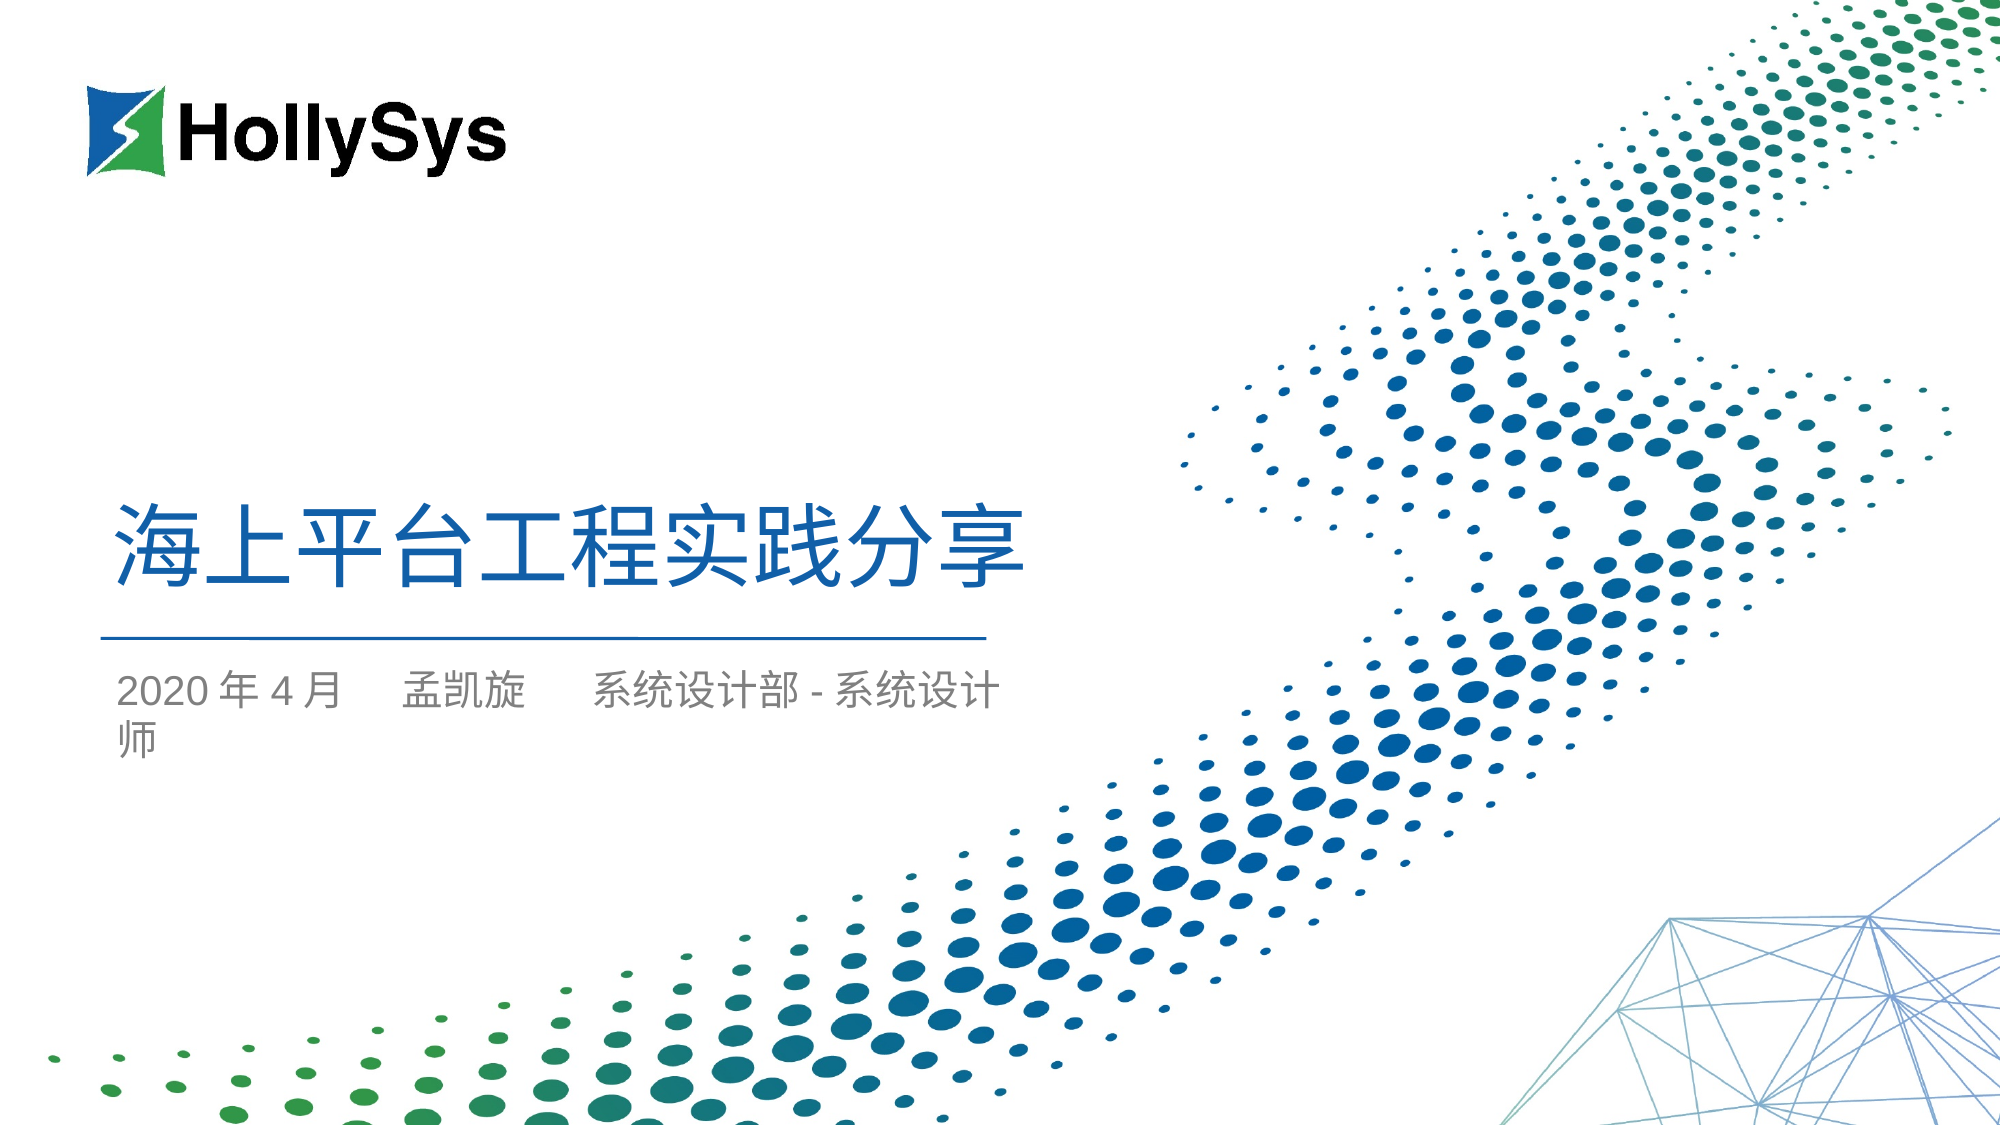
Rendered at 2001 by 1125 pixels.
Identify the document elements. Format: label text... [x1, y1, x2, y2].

text_box 2020年4月 孟凯旋 系统设计部-系统设计师 [101, 656, 1058, 718]
picture [0, 0, 2000, 1125]
text_box 海上平台工程实践分享 [96, 330, 1121, 606]
